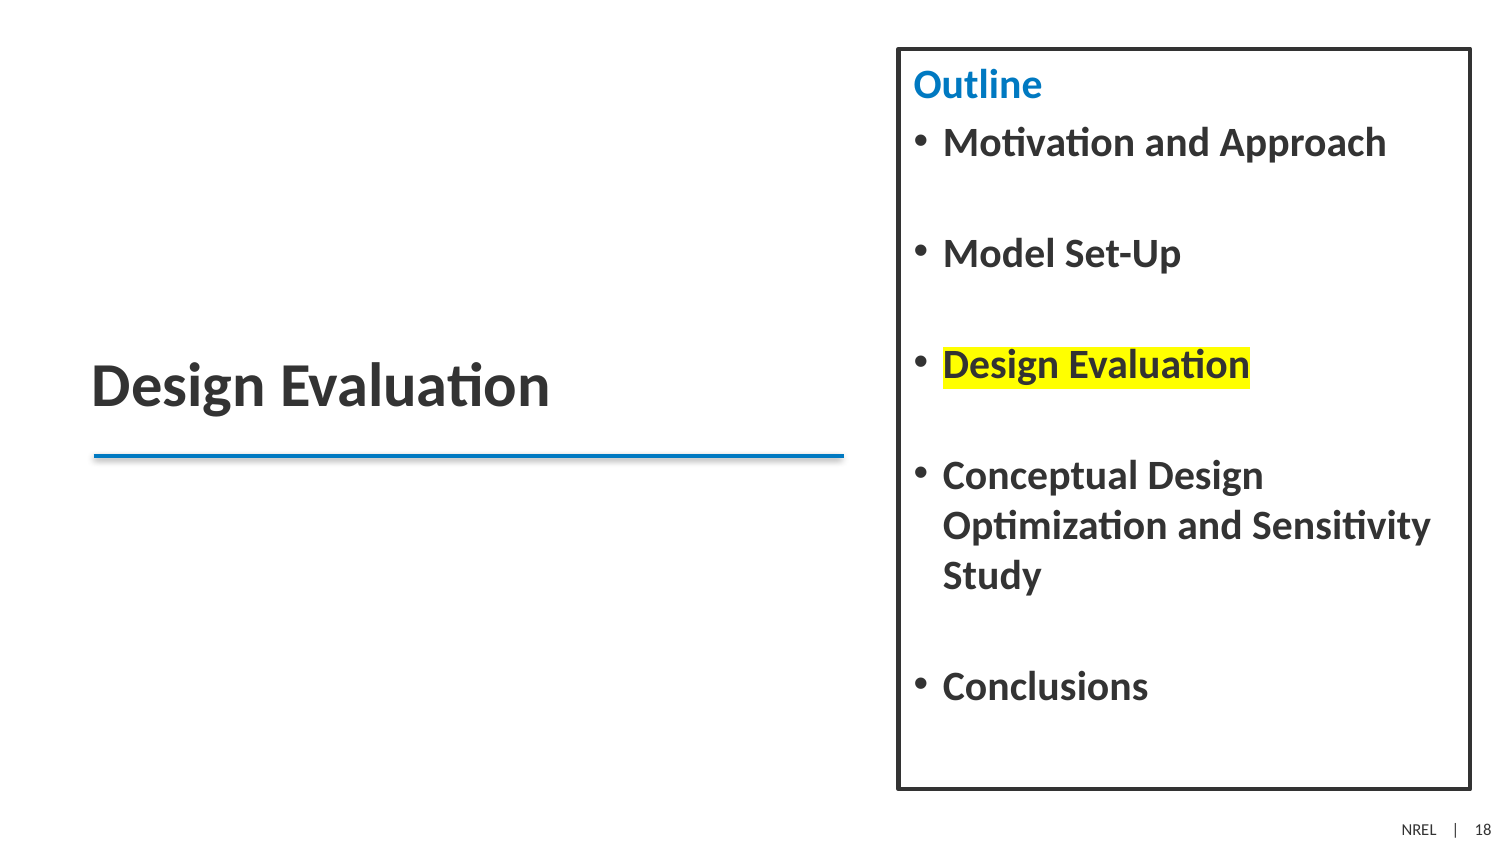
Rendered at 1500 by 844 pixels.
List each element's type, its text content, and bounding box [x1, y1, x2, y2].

list Design Evaluation [76, 205, 725, 427]
text_box Outline Motivation and Approach Model Set-Up Design Evaluation Conceptual Design Optimization and Sensitivity Study Conclusions [896, 47, 1472, 791]
